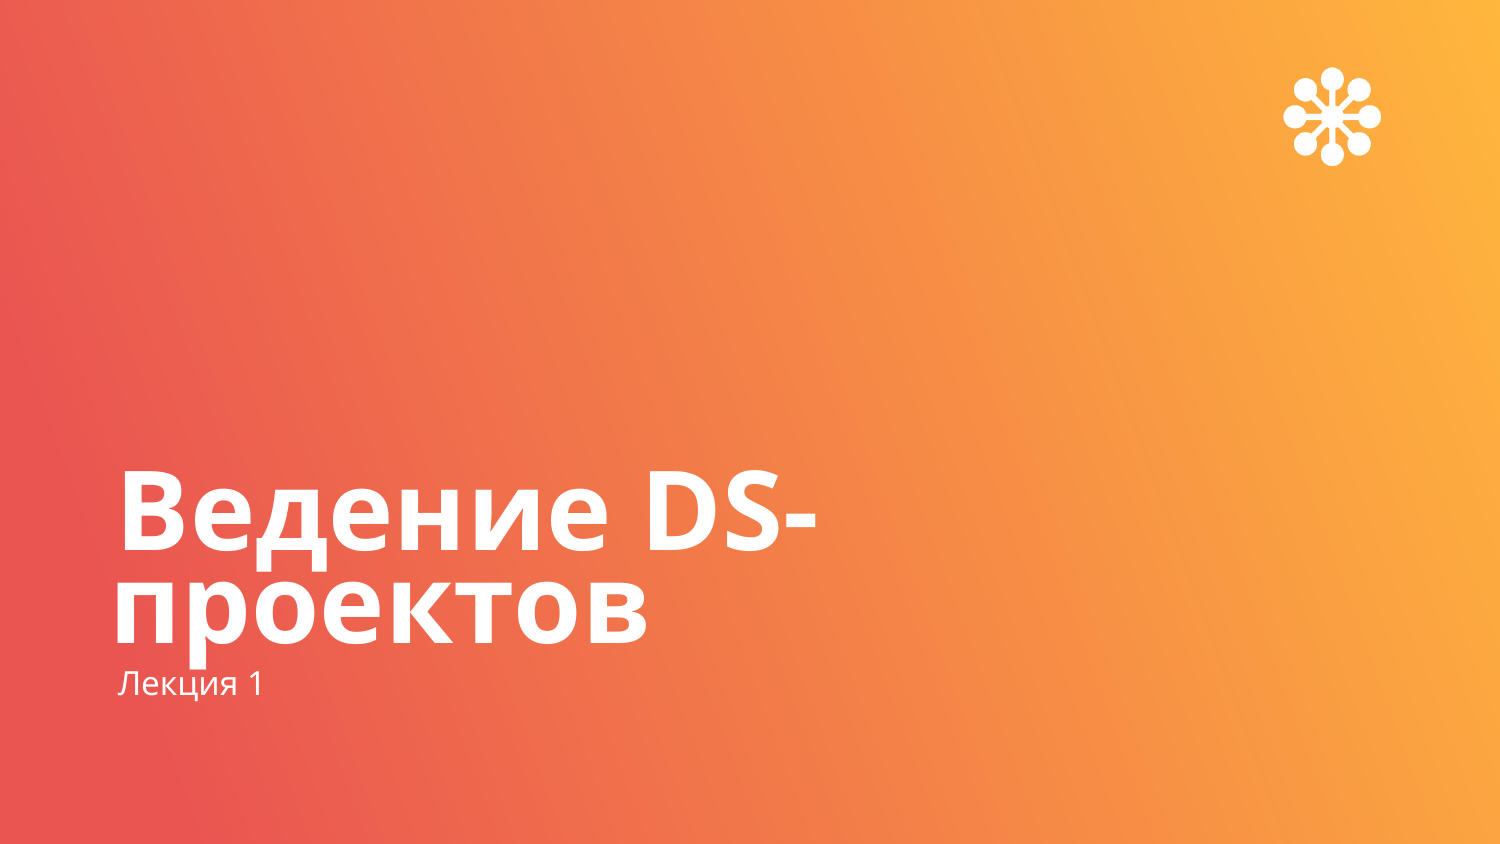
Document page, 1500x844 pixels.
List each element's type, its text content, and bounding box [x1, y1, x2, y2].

text_box Лекция 1 [117, 667, 759, 741]
picture [1282, 67, 1382, 166]
text_box Ведение DS-проектов [109, 476, 1177, 640]
